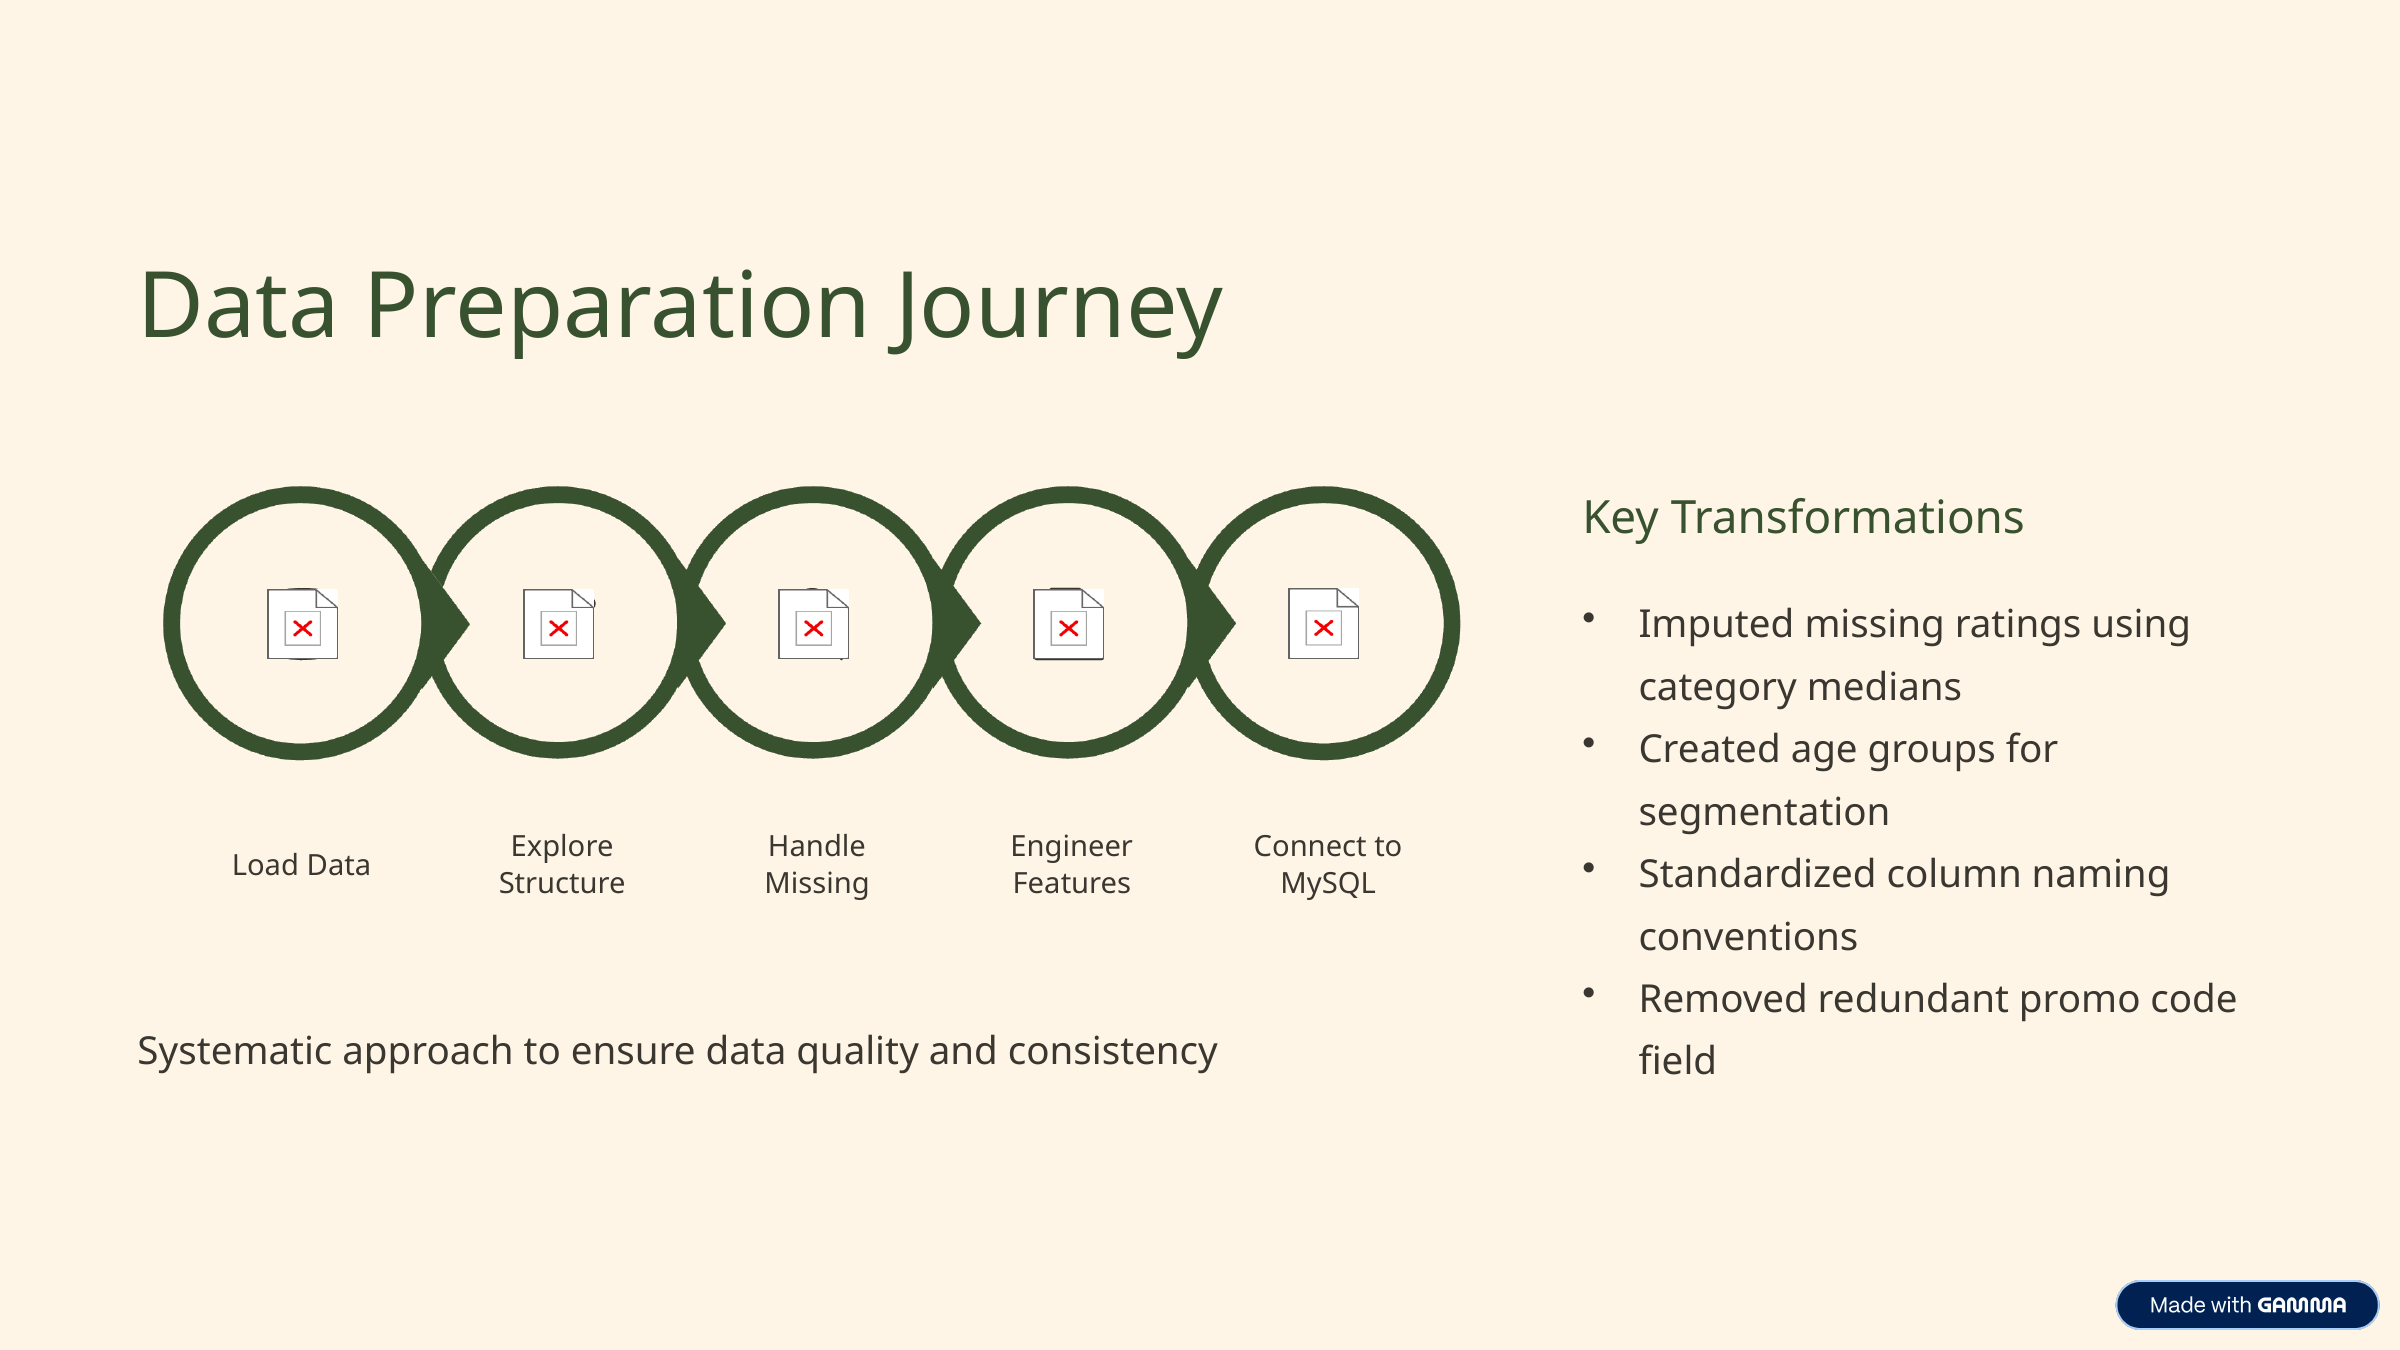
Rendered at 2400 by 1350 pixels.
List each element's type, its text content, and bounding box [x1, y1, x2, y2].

text_box Key Transformations [1582, 485, 2045, 544]
text_box Systematic approach to ensure data quality and consistency [137, 1010, 1486, 1073]
picture [2106, 1271, 2389, 1339]
text_box Data Preparation Journey [137, 241, 1229, 358]
picture [137, 460, 1486, 966]
text_box Imputed missing ratings using category medians Created age groups for segmentation Standardized column naming conventions Removed redundant promo code field [1582, 582, 2264, 1064]
